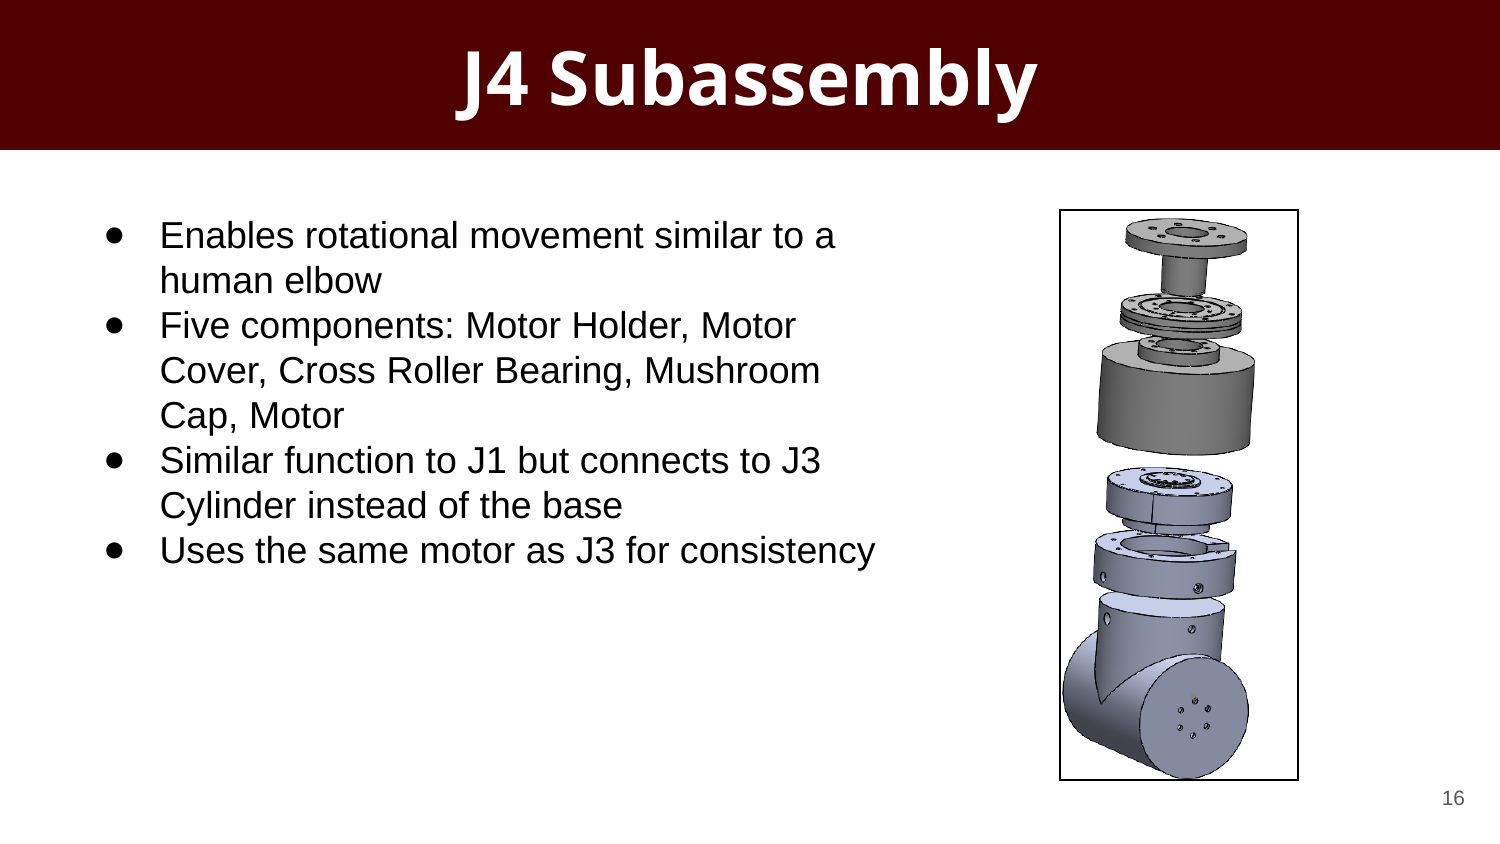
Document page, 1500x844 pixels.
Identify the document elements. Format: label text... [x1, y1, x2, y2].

text_box Enables rotational movement similar to a human elbow Five components: Motor Holder, Motor Cover, Cross Roller Bearing, Mushroom Cap, Motor Similar function to J1 but connects to J3 Cylinder instead of the base Uses the same motor as J3 for consistency [69, 195, 902, 770]
picture [1060, 210, 1297, 780]
title J4 Subassembly [0, 0, 1500, 150]
slide_number ‹#› [1389, 764, 1480, 830]
